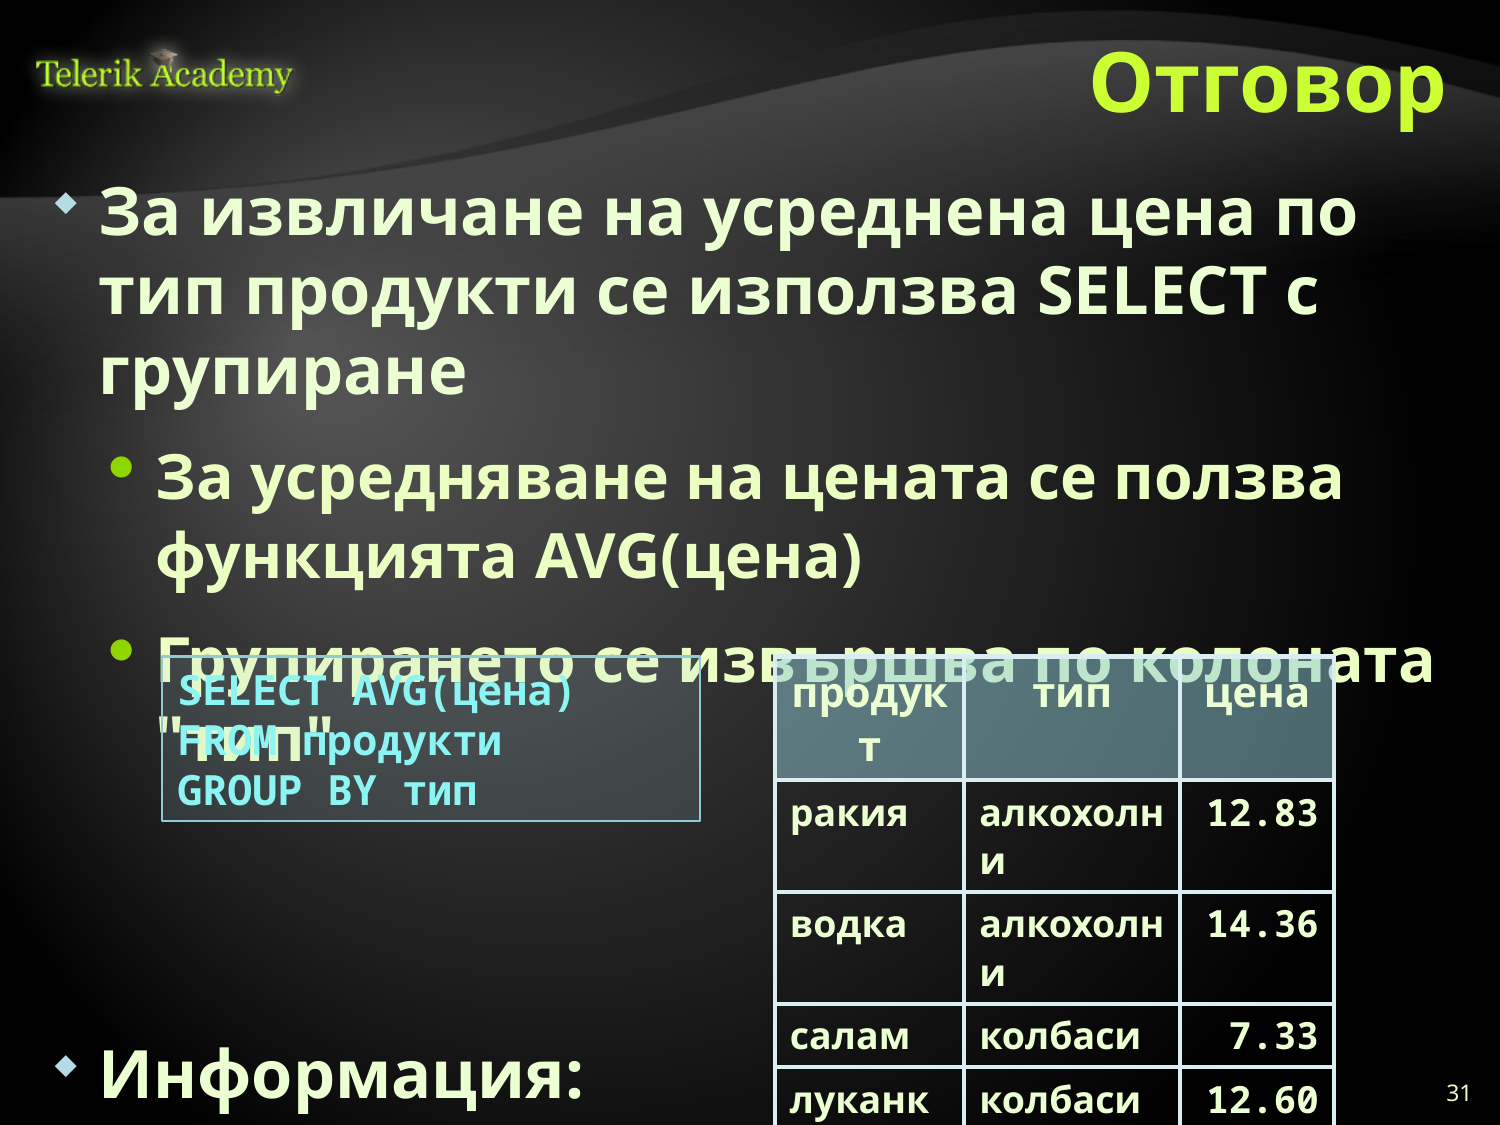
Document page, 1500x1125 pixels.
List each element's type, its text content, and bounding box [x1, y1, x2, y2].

table_cell алкохолни [966, 894, 1178, 1002]
text_box SELECT AVG(цена) FROM продукти GROUP BY тип [162, 656, 700, 822]
list За извличане на усреднена цена по тип продукти се използва SELECT с групиране За усредняване на цената се ползва функцията AVG(цена) Групирането се извършва по колоната "тип" Информация: http://www.sqlcommands.net/sql+group+by/ [37, 162, 1463, 1088]
table_cell 14.36 [1182, 894, 1332, 1002]
table_header продукт [777, 659, 962, 778]
table_cell колбаси [966, 1069, 1178, 1125]
table_cell алкохолни [966, 782, 1178, 890]
slide_number 31 [1412, 1074, 1488, 1113]
table_cell водка [777, 894, 962, 1002]
picture [24, 37, 300, 108]
table_header тип [966, 659, 1178, 778]
table_cell луканка [777, 1069, 962, 1125]
title Отговор [300, 12, 1463, 162]
table_cell салам [777, 1006, 962, 1065]
table_cell ракия [777, 782, 962, 890]
table_cell колбаси [966, 1006, 1178, 1065]
table_cell 12.60 [1182, 1069, 1332, 1125]
picture [0, 0, 1500, 1125]
table_cell 12.83 [1182, 782, 1332, 890]
table_header цена [1182, 659, 1332, 778]
table_cell 7.33 [1182, 1006, 1332, 1065]
